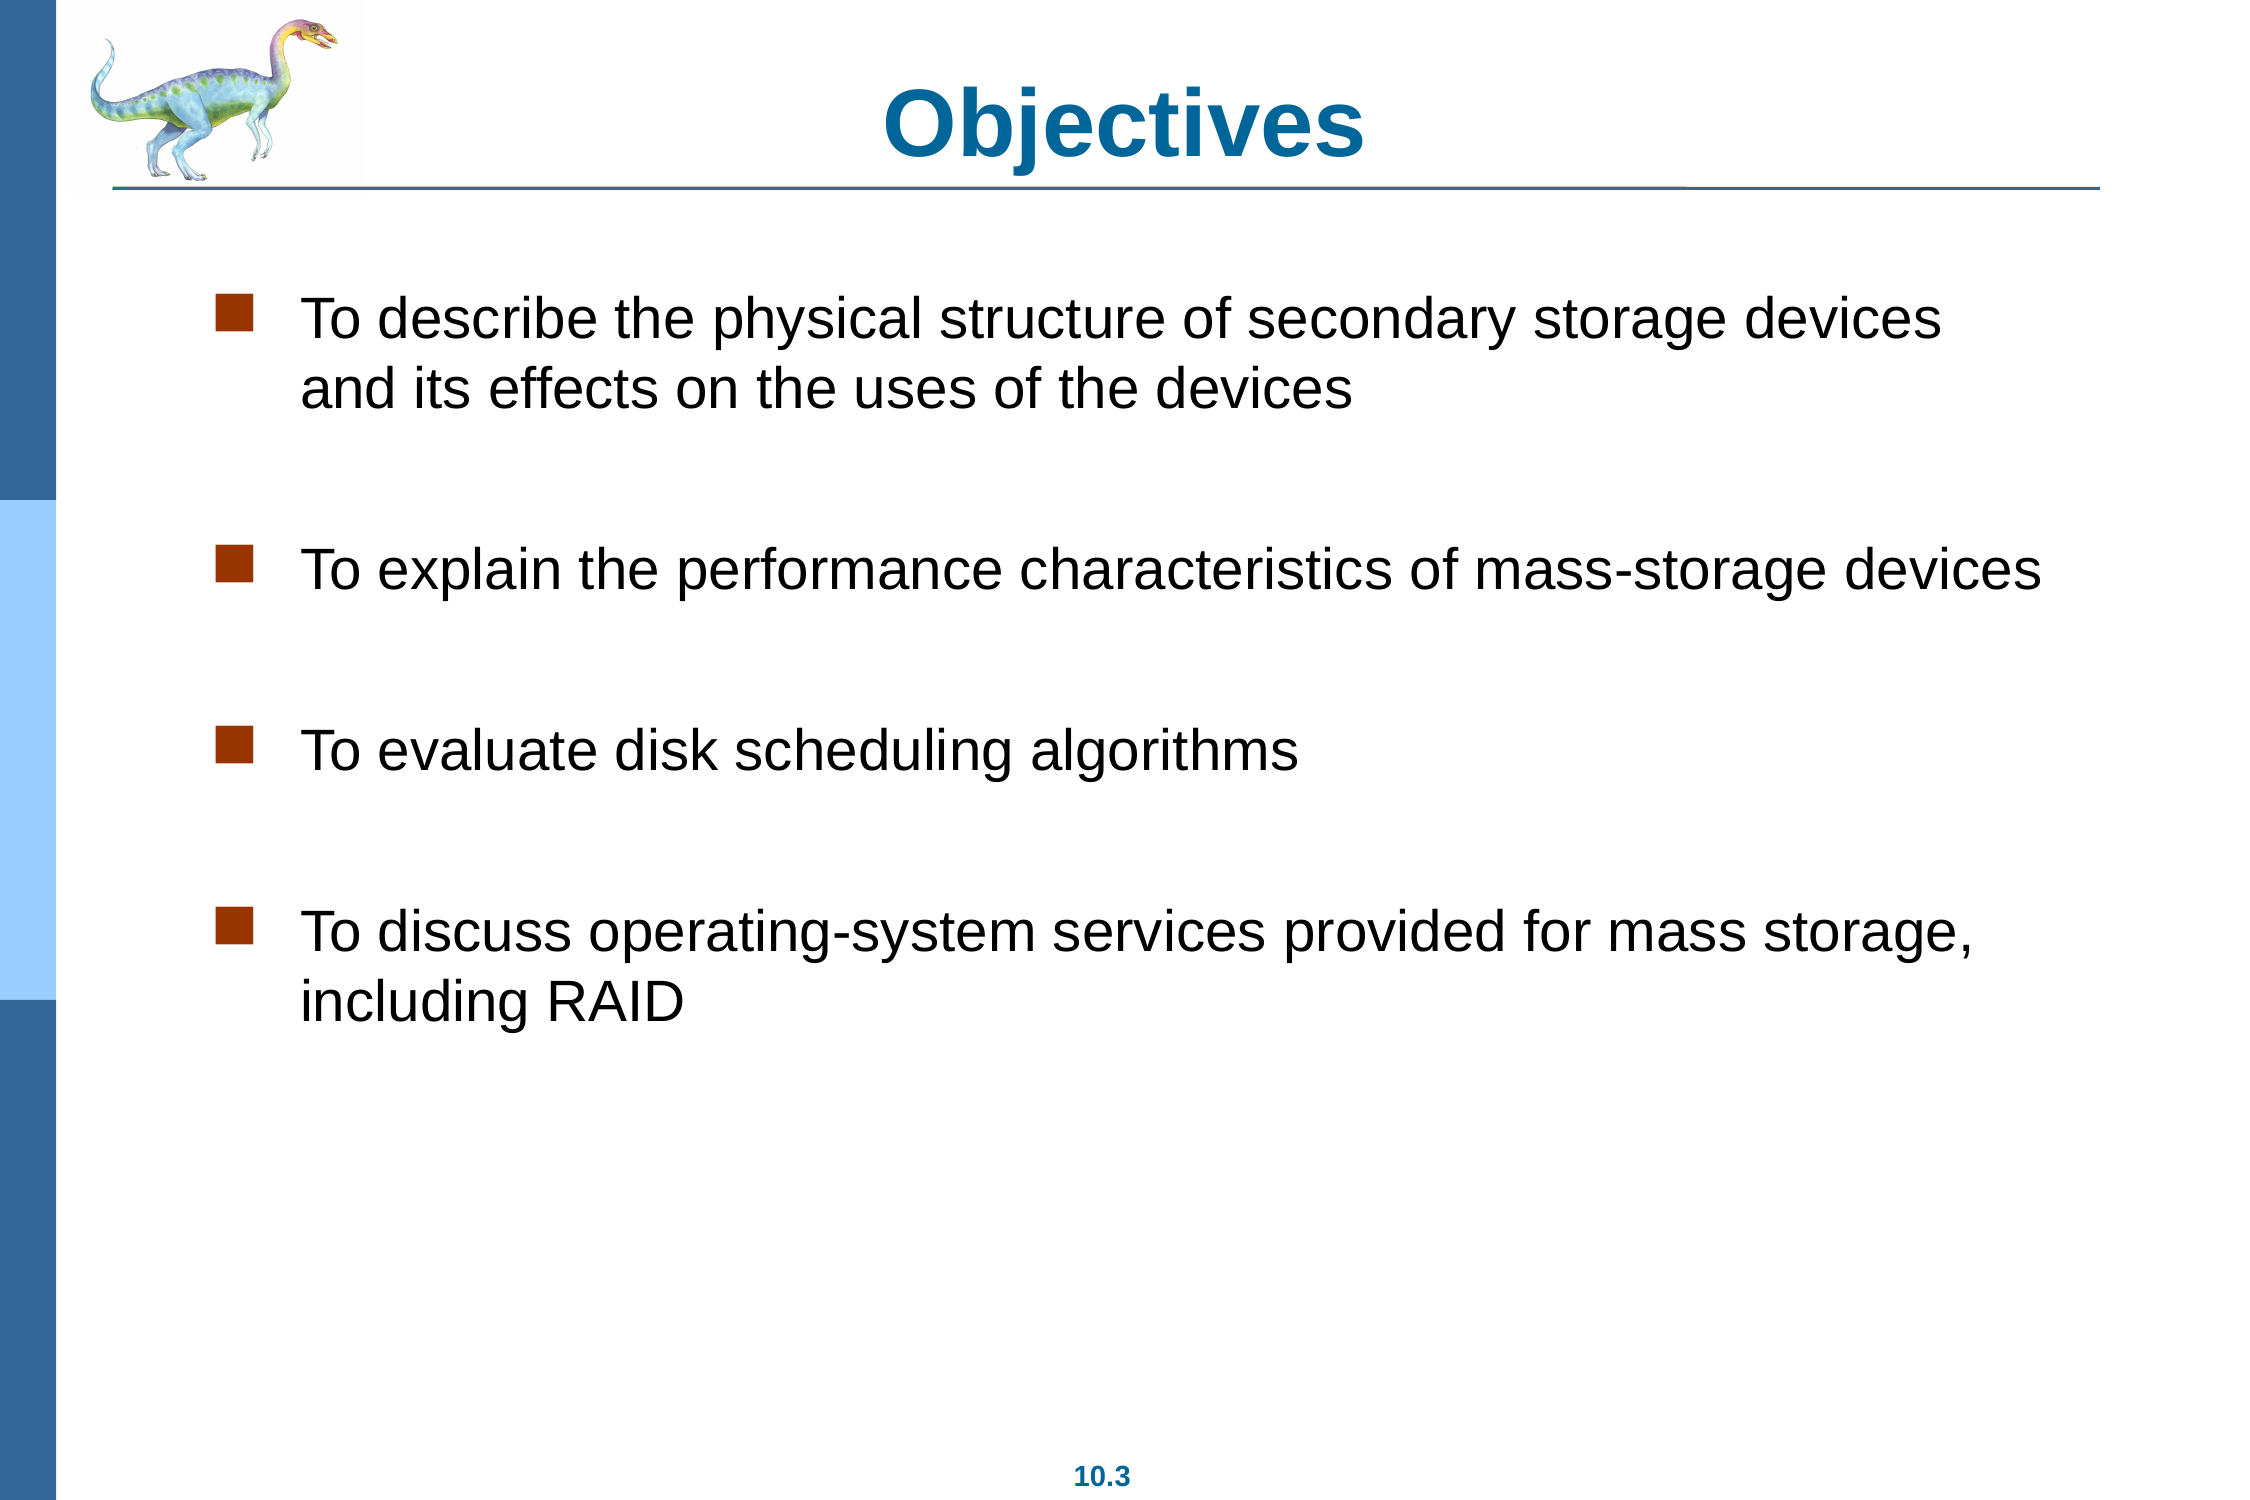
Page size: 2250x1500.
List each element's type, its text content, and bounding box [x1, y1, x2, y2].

picture [70, 0, 365, 199]
list To describe the physical structure of secondary storage devices and its effects on the uses of the devices To explain the performance characteristics of mass-storage devices To evaluate disk scheduling algorithms To discuss operating-system services provided for mass storage, including RAID [198, 269, 2080, 1261]
title Objectives [112, 60, 2138, 187]
